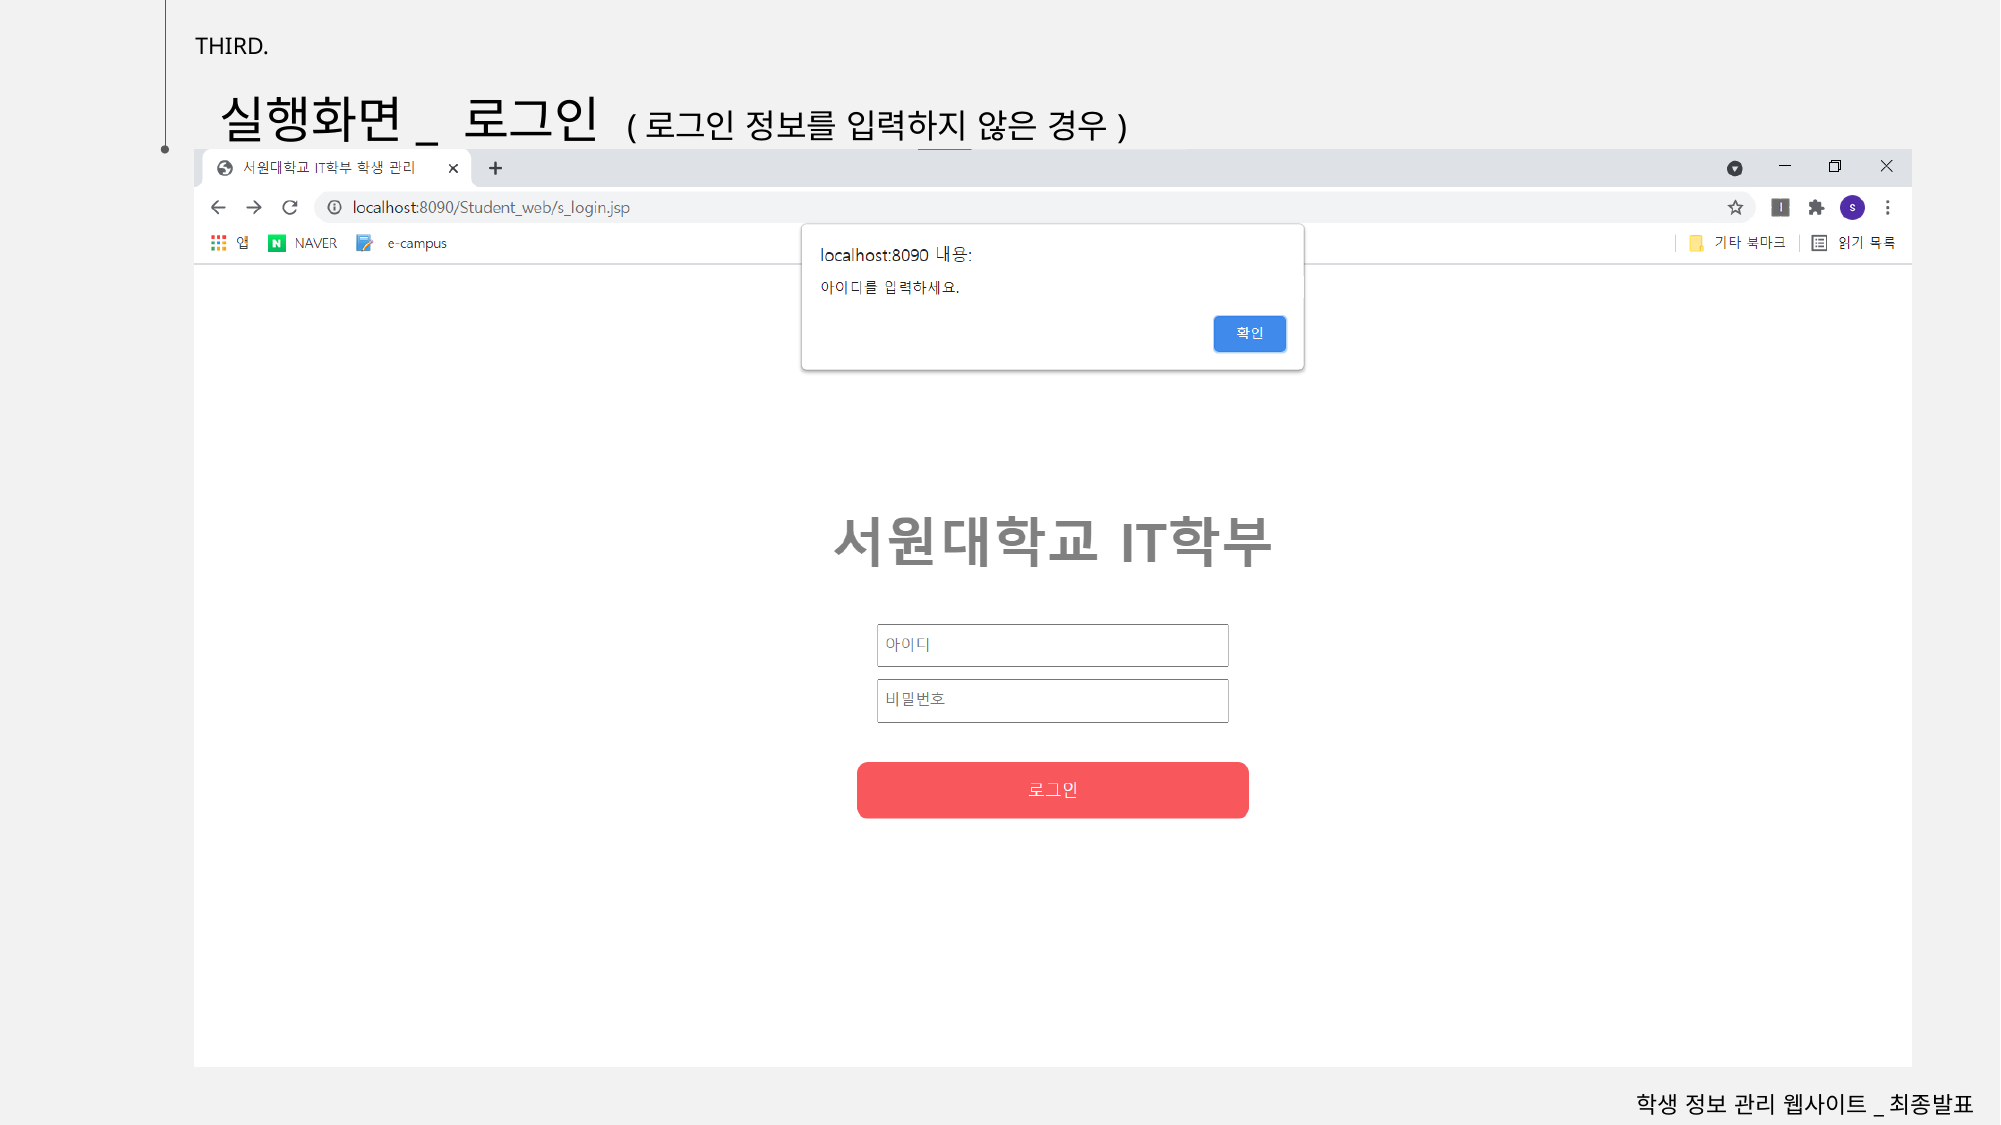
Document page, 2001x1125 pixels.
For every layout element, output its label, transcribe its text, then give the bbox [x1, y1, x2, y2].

picture [194, 149, 1912, 1067]
text_box 실행화면_ 로그인 (로그인 정보를 입력하지 않은 경우) [205, 67, 1142, 149]
text_box THIRD. [180, 17, 284, 67]
text_box 학생 정보 관리 웹사이트_최종발표 [1621, 1076, 1990, 1125]
